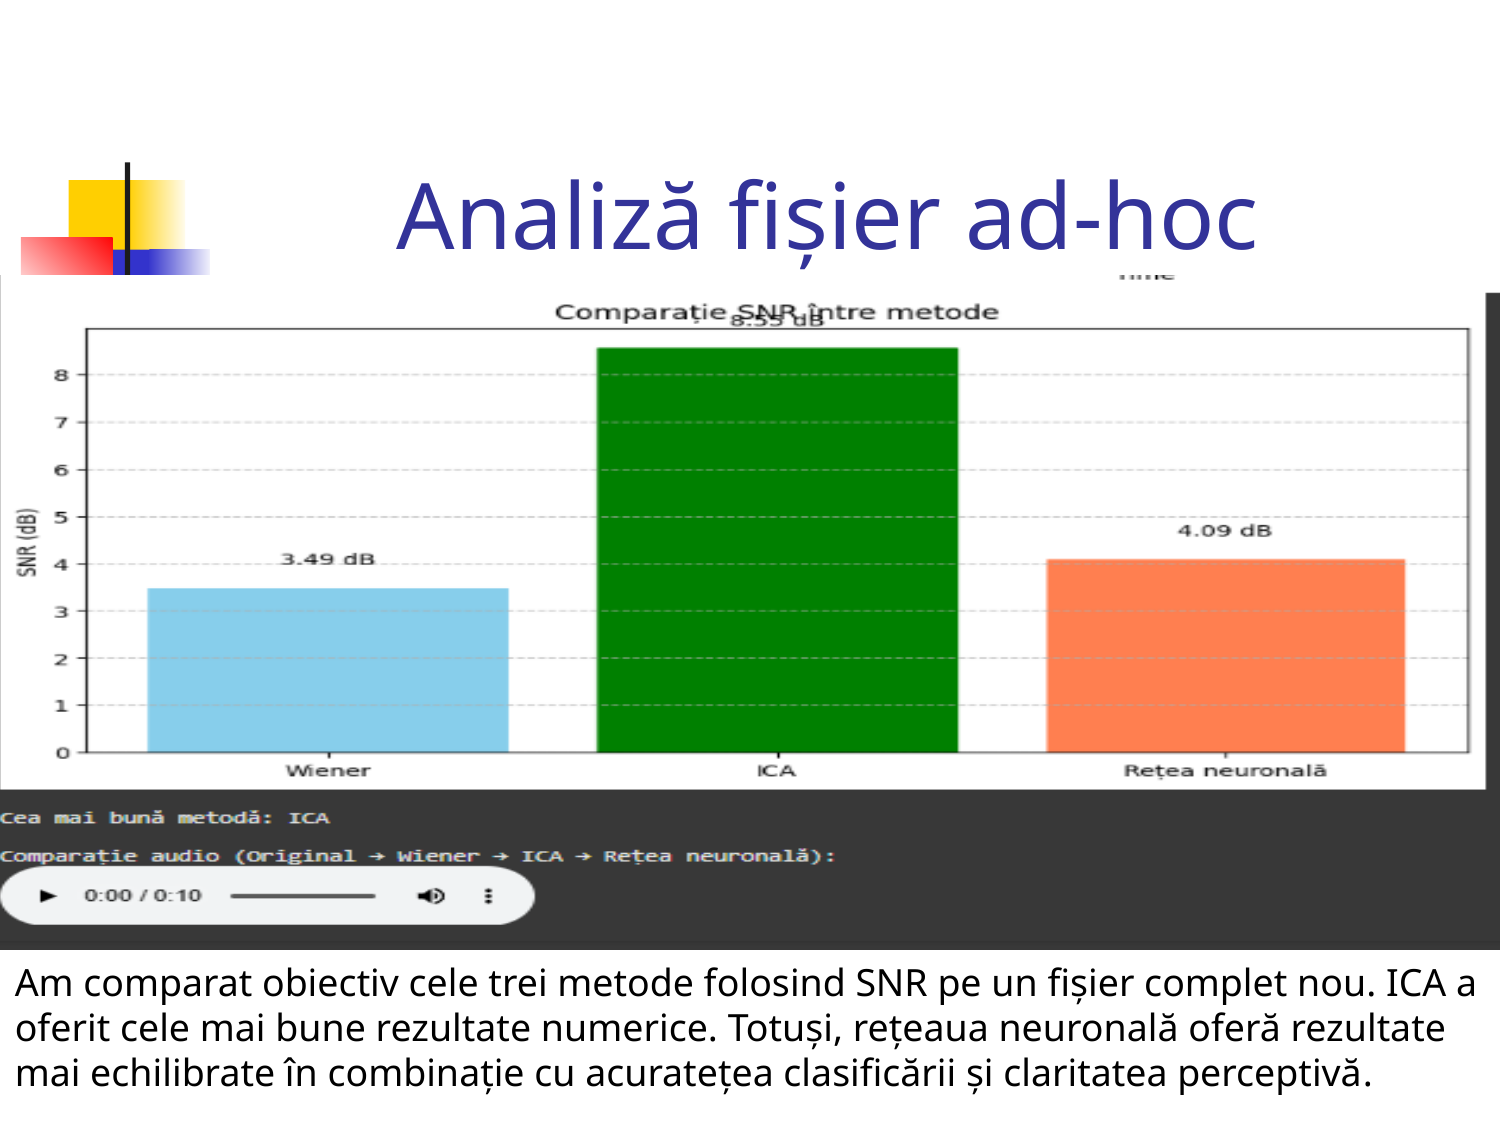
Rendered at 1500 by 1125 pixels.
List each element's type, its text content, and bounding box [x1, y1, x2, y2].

text_box Am comparat obiectiv cele trei metode folosind SNR pe un fișier complet nou. ICA a oferit cele mai bune rezultate numerice. Totuși, rețeaua neuronală oferă rezultate mai echilibrate în combinație cu acuratețea clasificării și claritatea perceptivă. [0, 958, 1500, 1102]
title Analiză fișier ad-hoc [188, 35, 1468, 273]
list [0, 274, 1500, 951]
